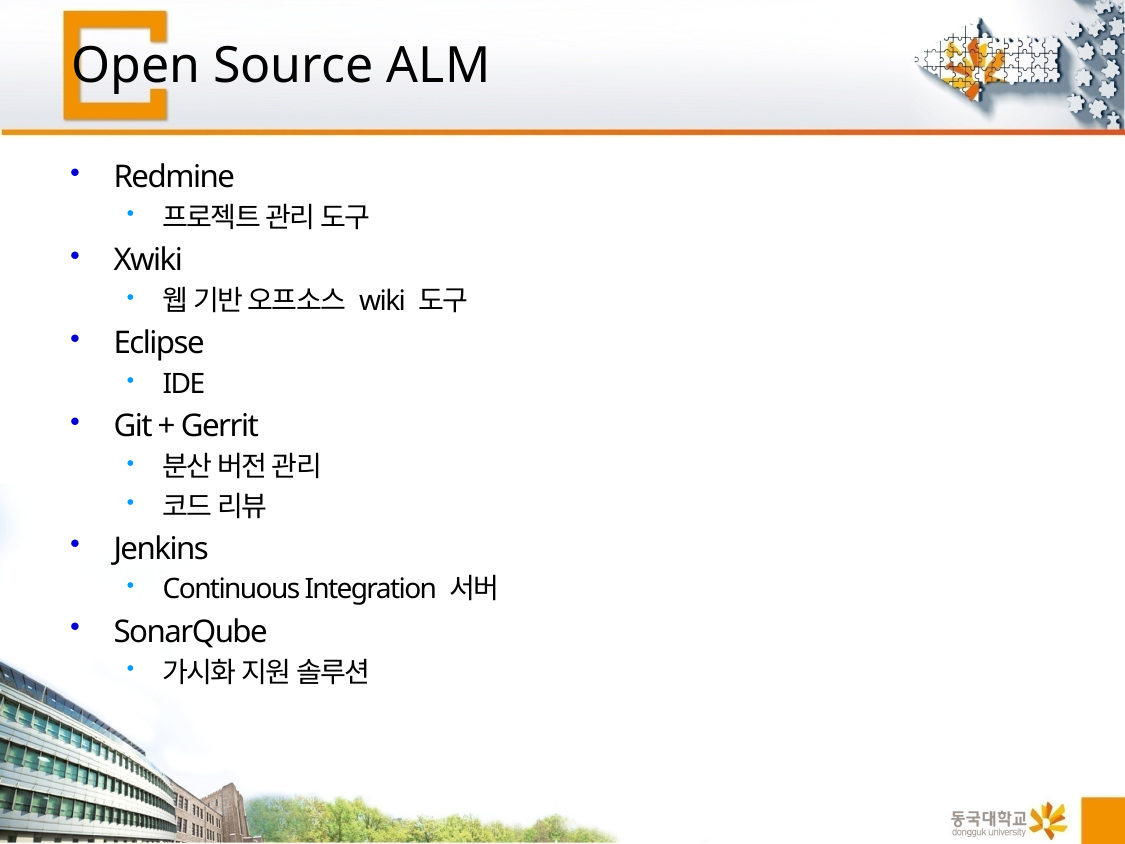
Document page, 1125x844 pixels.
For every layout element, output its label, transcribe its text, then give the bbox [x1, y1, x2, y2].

picture [0, 0, 1125, 844]
list Redmine 프로젝트 관리 도구 Xwiki 웹 기반 오프소스 wiki 도구 Eclipse IDE Git + Gerrit 분산 버전 관리 코드 리뷰 Jenkins Continuous Integration 서버 SonarQube 가시화 지원 솔루션 [56, 148, 1077, 759]
title Open Source ALM [56, 26, 1077, 107]
